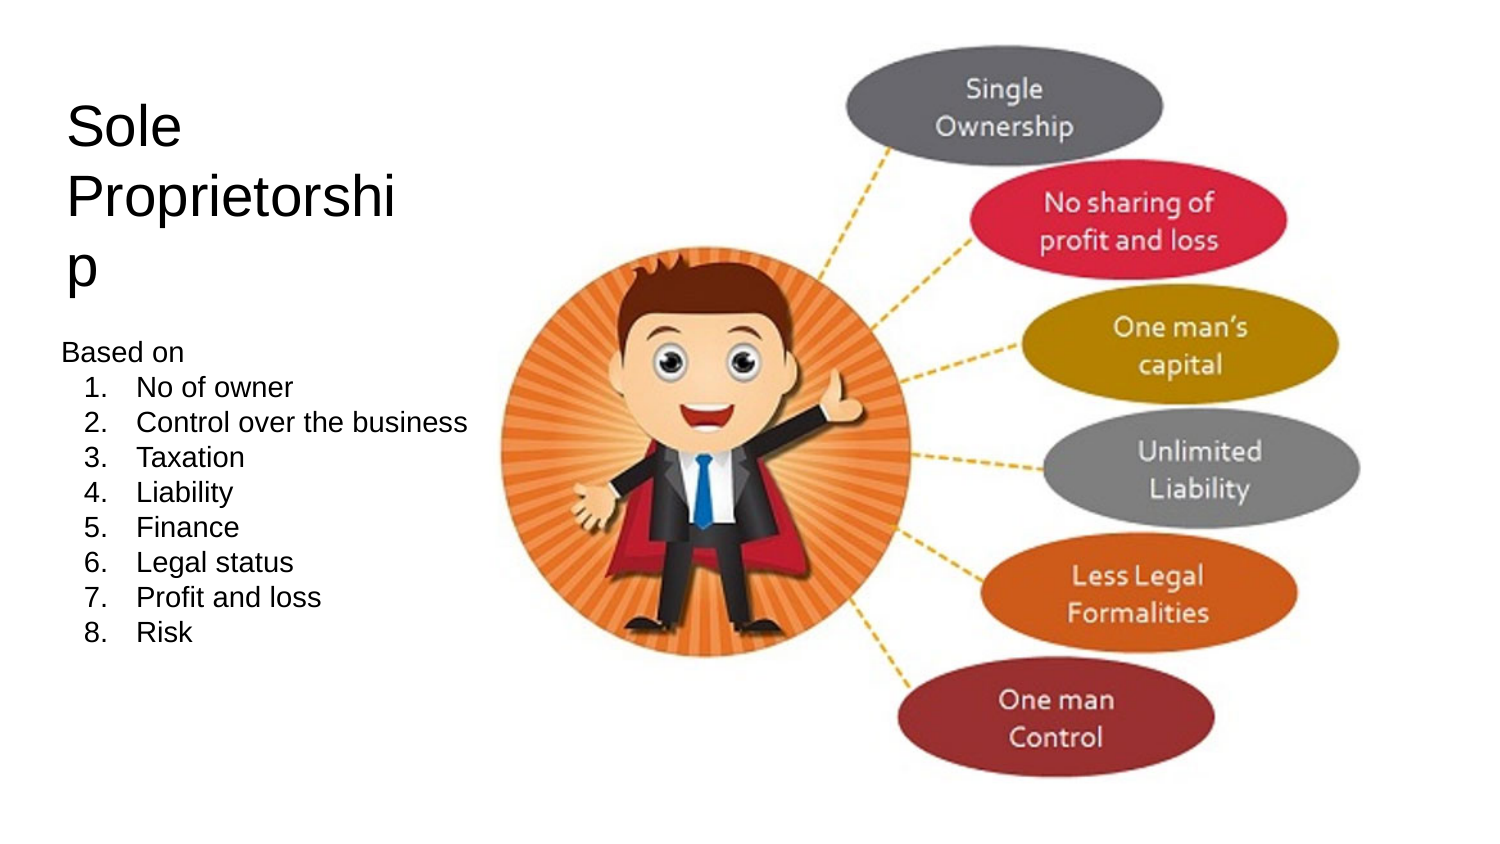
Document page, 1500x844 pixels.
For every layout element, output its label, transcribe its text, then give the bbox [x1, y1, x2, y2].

picture [427, 23, 1435, 804]
title Sole Proprietorship [51, 72, 422, 318]
text_box Based on No of owner Control over the business Taxation Liability Finance Legal status Profit and loss Risk [45, 318, 422, 664]
